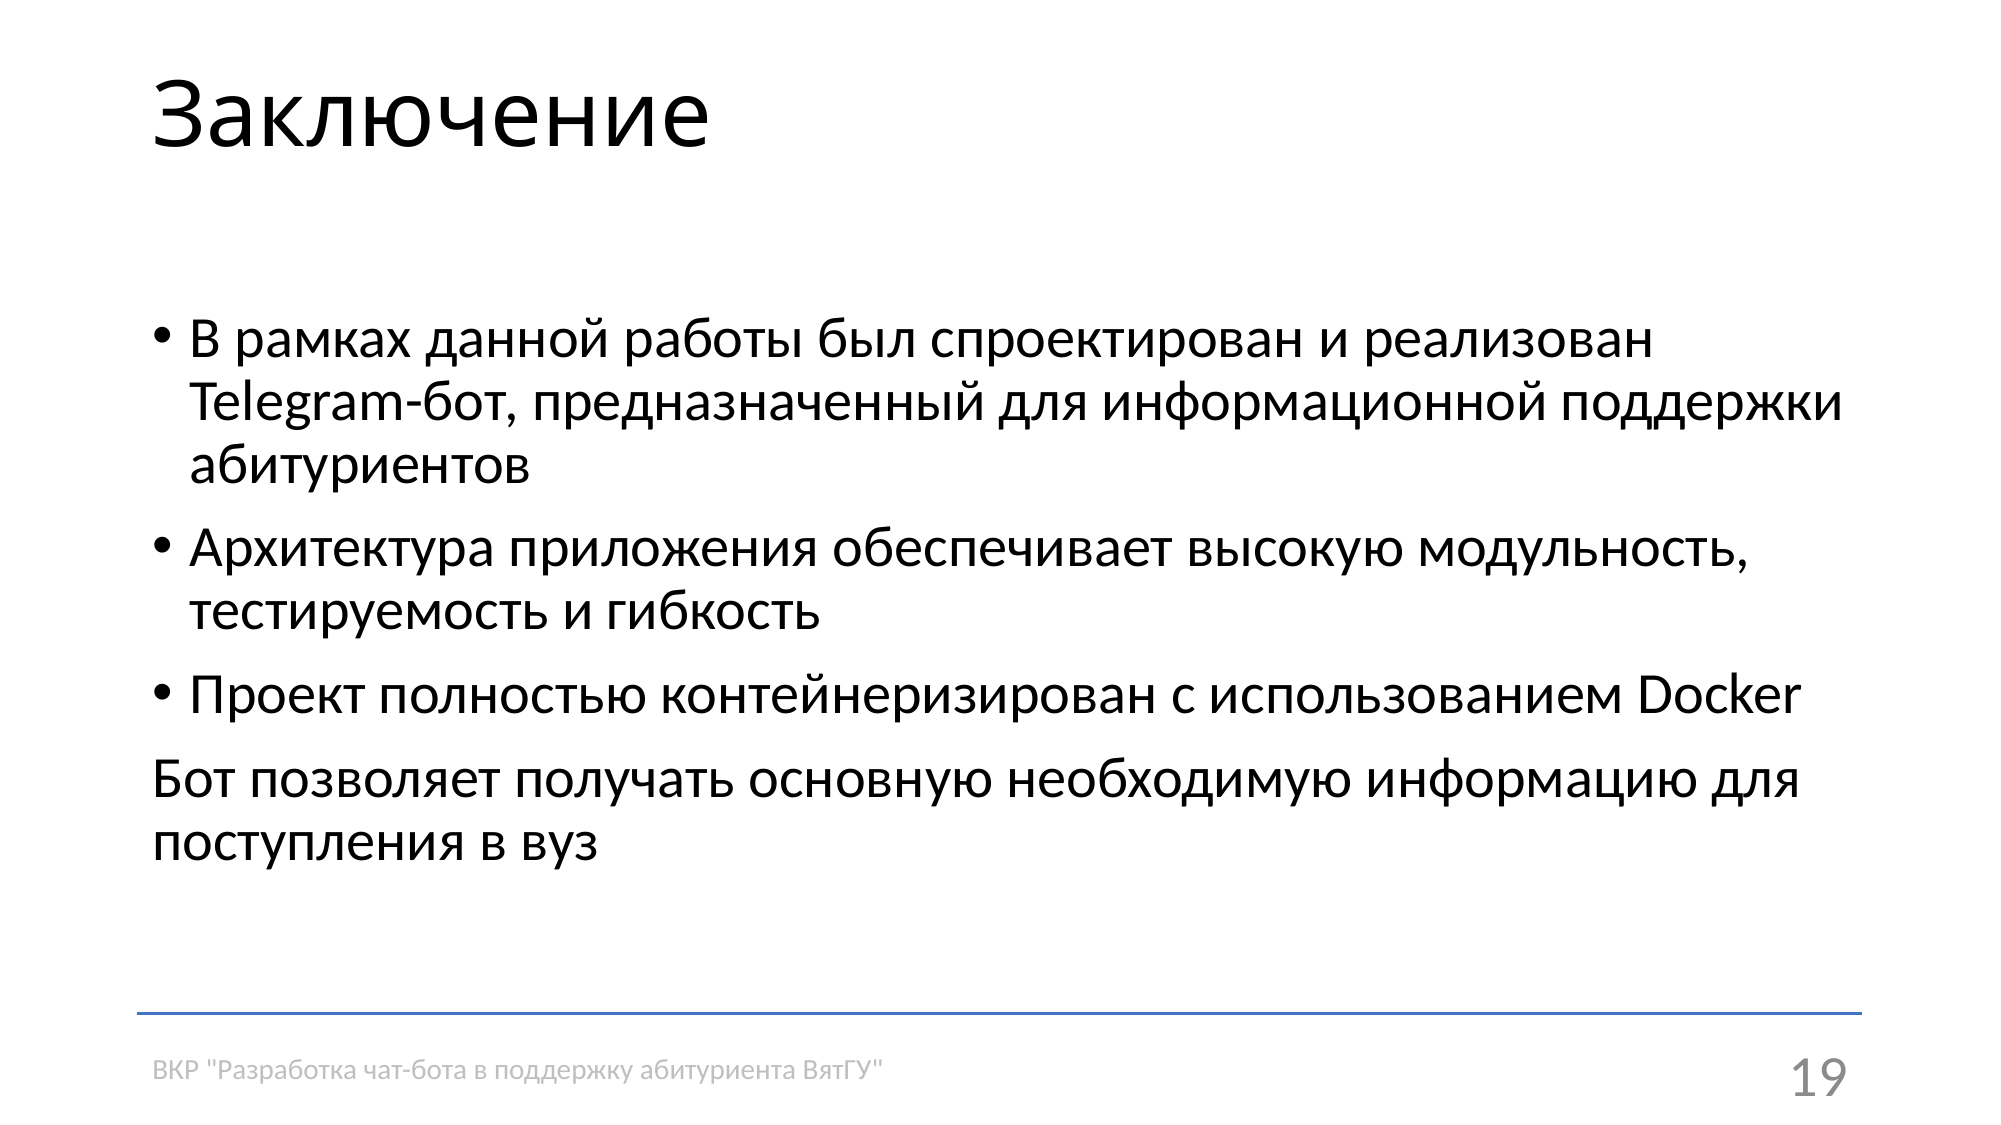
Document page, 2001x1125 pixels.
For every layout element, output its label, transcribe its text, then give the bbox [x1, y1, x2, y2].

title Заключение [137, 59, 1863, 278]
list В рамках данной работы был спроектирован и реализован Telegram-бот, предназначенный для информационной поддержки абитуриентов Архитектура приложения обеспечивает высокую модульность, тестируемость и гибкость Проект полностью контейнеризирован с использованием Docker Бот позволяет получать основную необходимую информацию для поступления в вуз [137, 299, 1863, 1014]
slide_number 23 [1412, 1042, 1863, 1103]
footer ВКР "Разработка чат-бота в поддержку абитуриента ВятГУ" [137, 1042, 1124, 1103]
